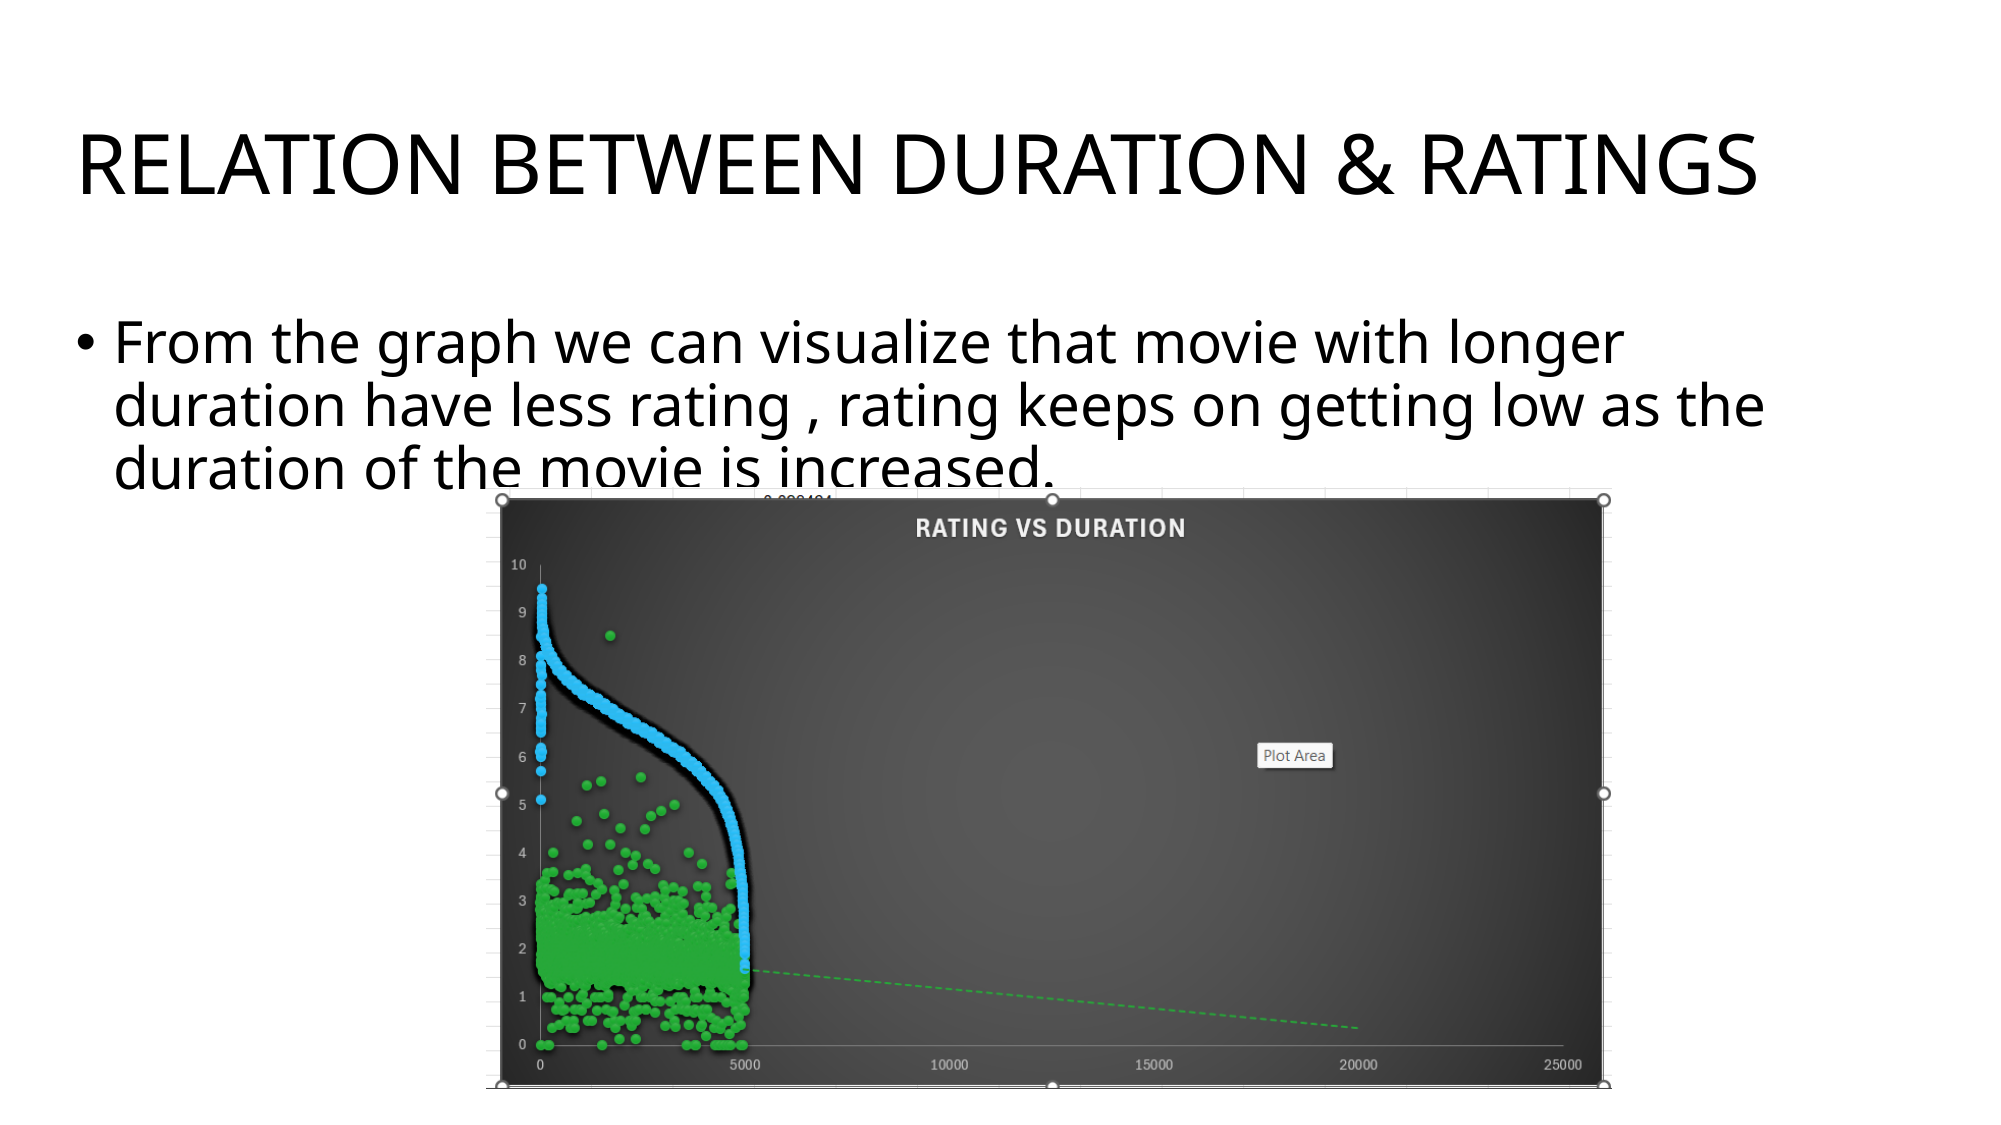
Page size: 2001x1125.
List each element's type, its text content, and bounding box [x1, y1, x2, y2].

picture [485, 486, 1612, 1090]
list From the graph we can visualize that movie with longer duration have less rating , rating keeps on getting low as the duration of the movie is increased. [60, 305, 1863, 1014]
title RELATION BETWEEN DURATION & RATINGS [60, 59, 1863, 276]
